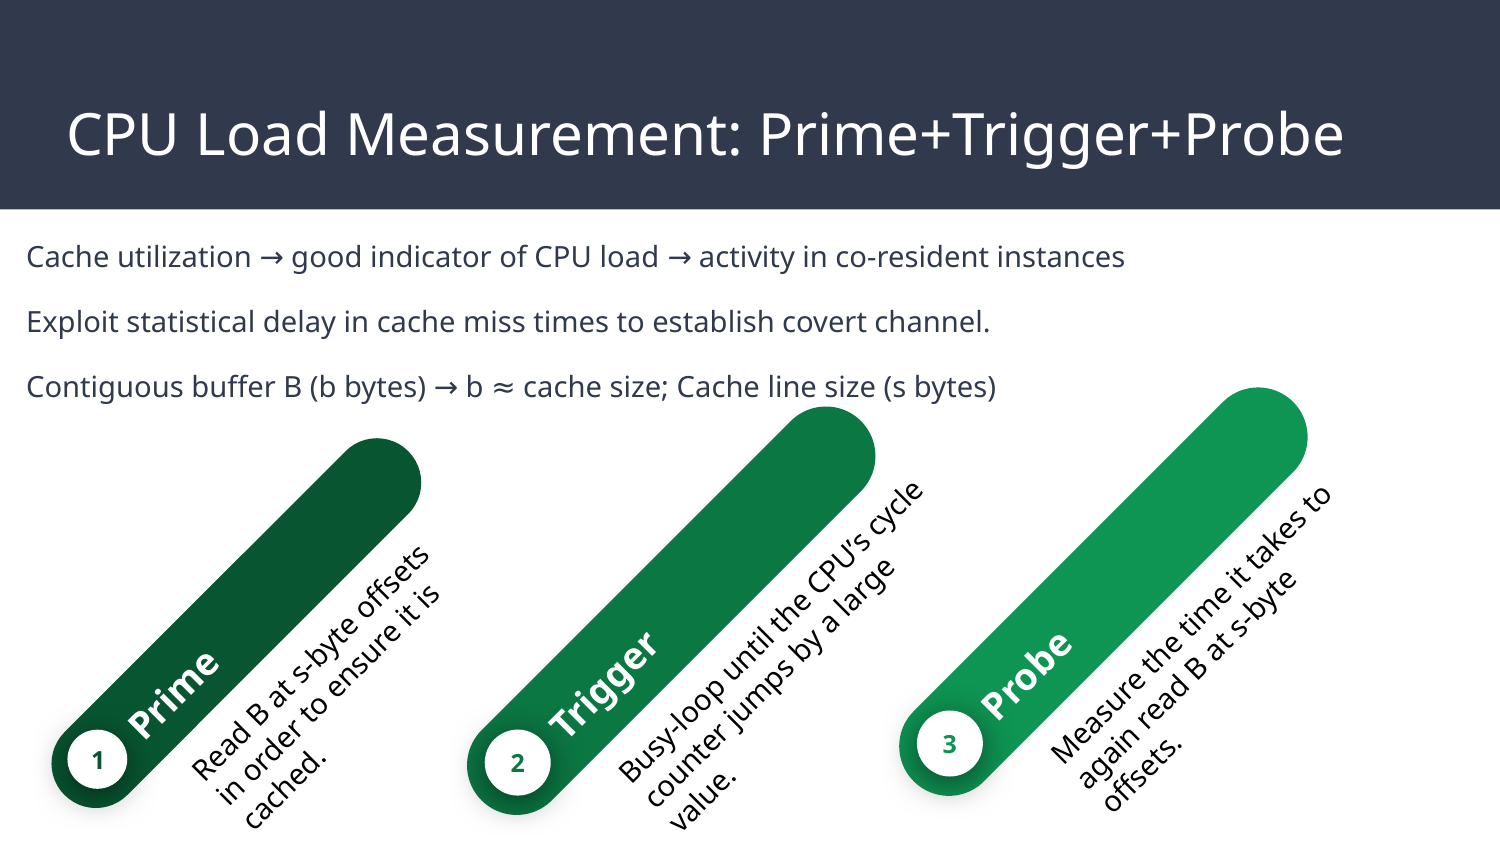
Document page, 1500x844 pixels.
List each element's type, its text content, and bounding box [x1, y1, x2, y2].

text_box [878, 366, 1384, 817]
title CPU Load Measurement: Prime+Trigger+Probe [51, 82, 1449, 185]
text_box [32, 421, 441, 825]
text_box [446, 385, 970, 836]
text_box Cache utilization → good indicator of CPU load → activity in co-resident instances Exploit statistical delay in cache miss times to establish covert channel. Contiguous buffer B (b bytes) → b ≈ cache size; Cache line size (s bytes) [10, 217, 1280, 419]
